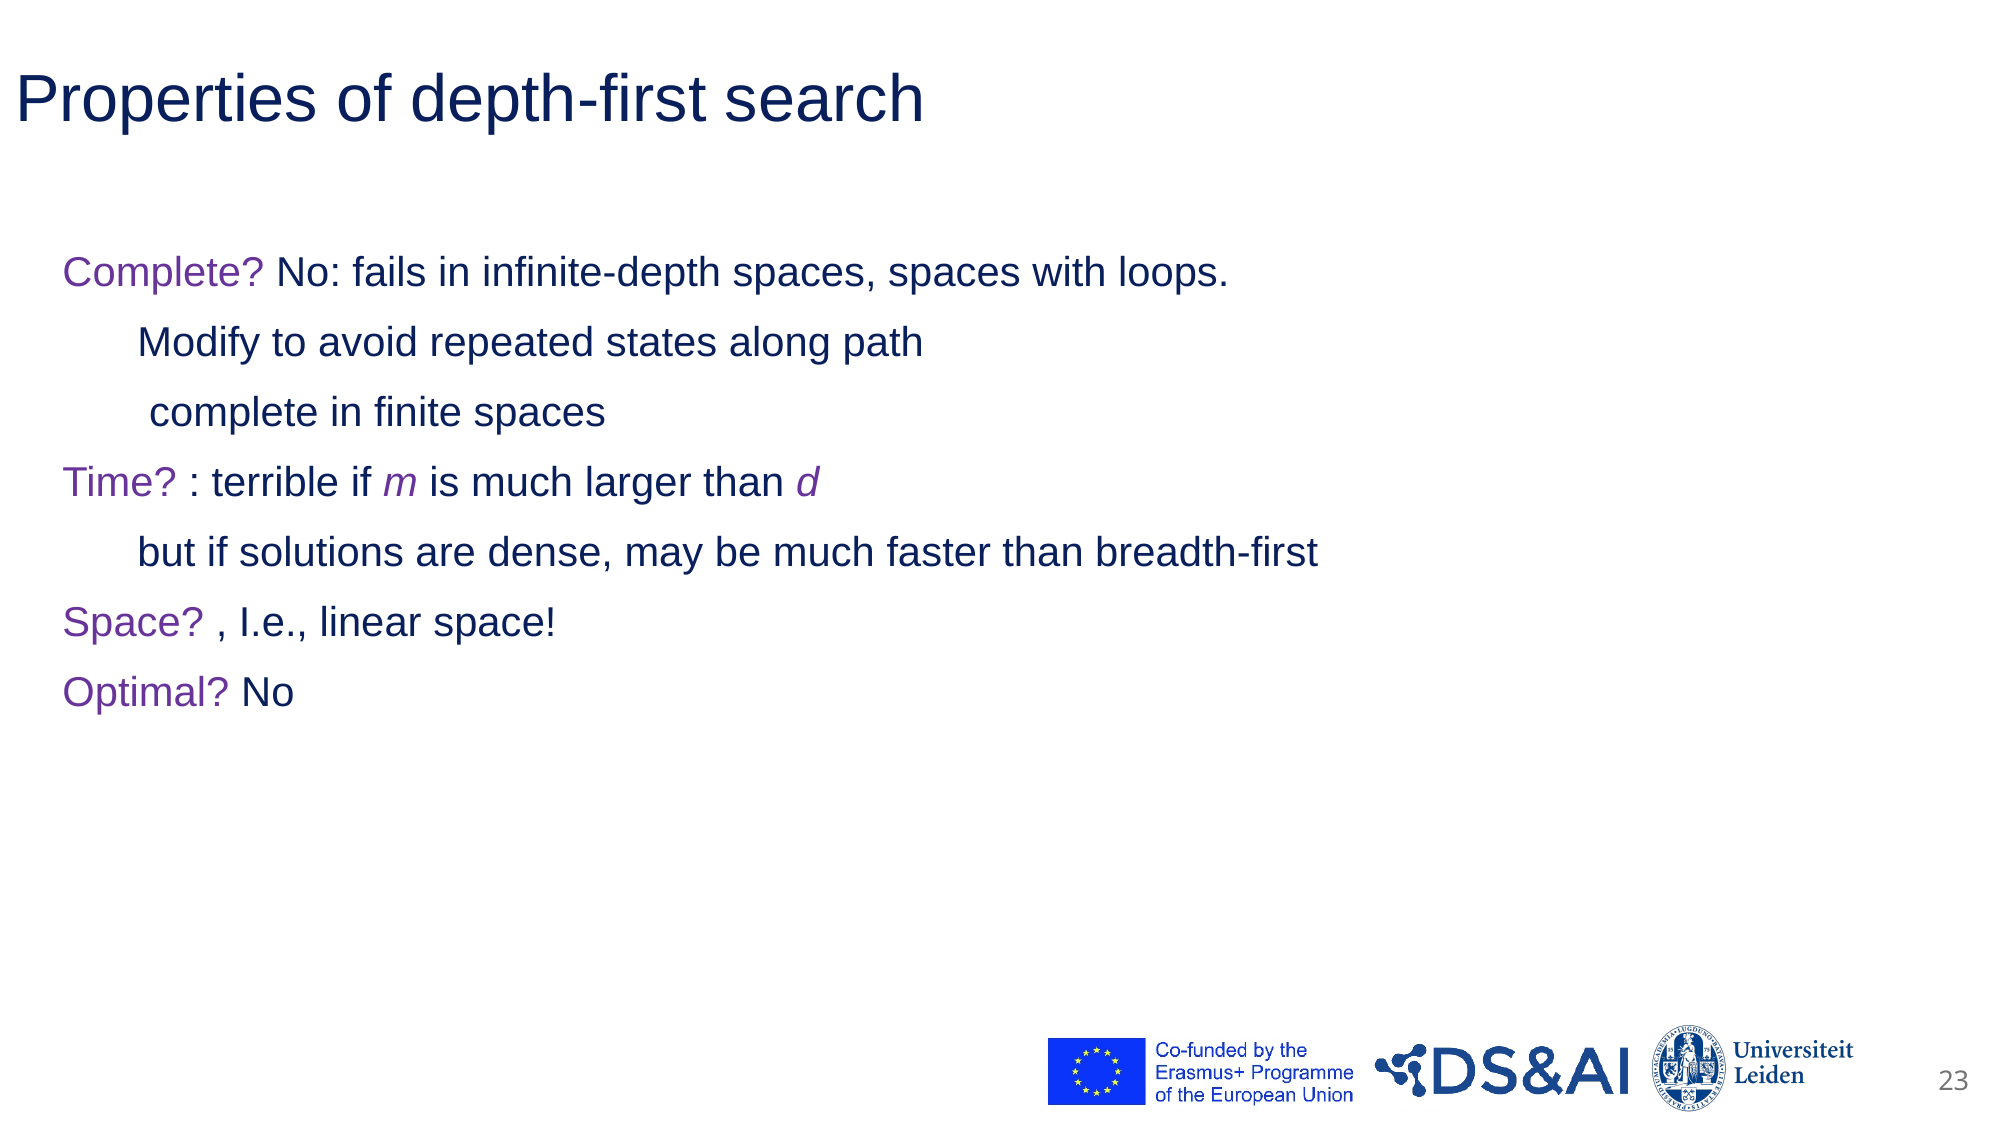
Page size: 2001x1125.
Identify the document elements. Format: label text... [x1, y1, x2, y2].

slide_number 23 [1921, 1049, 1985, 1115]
title Properties of depth-first search [0, 10, 2000, 180]
picture [1031, 980, 1857, 1125]
